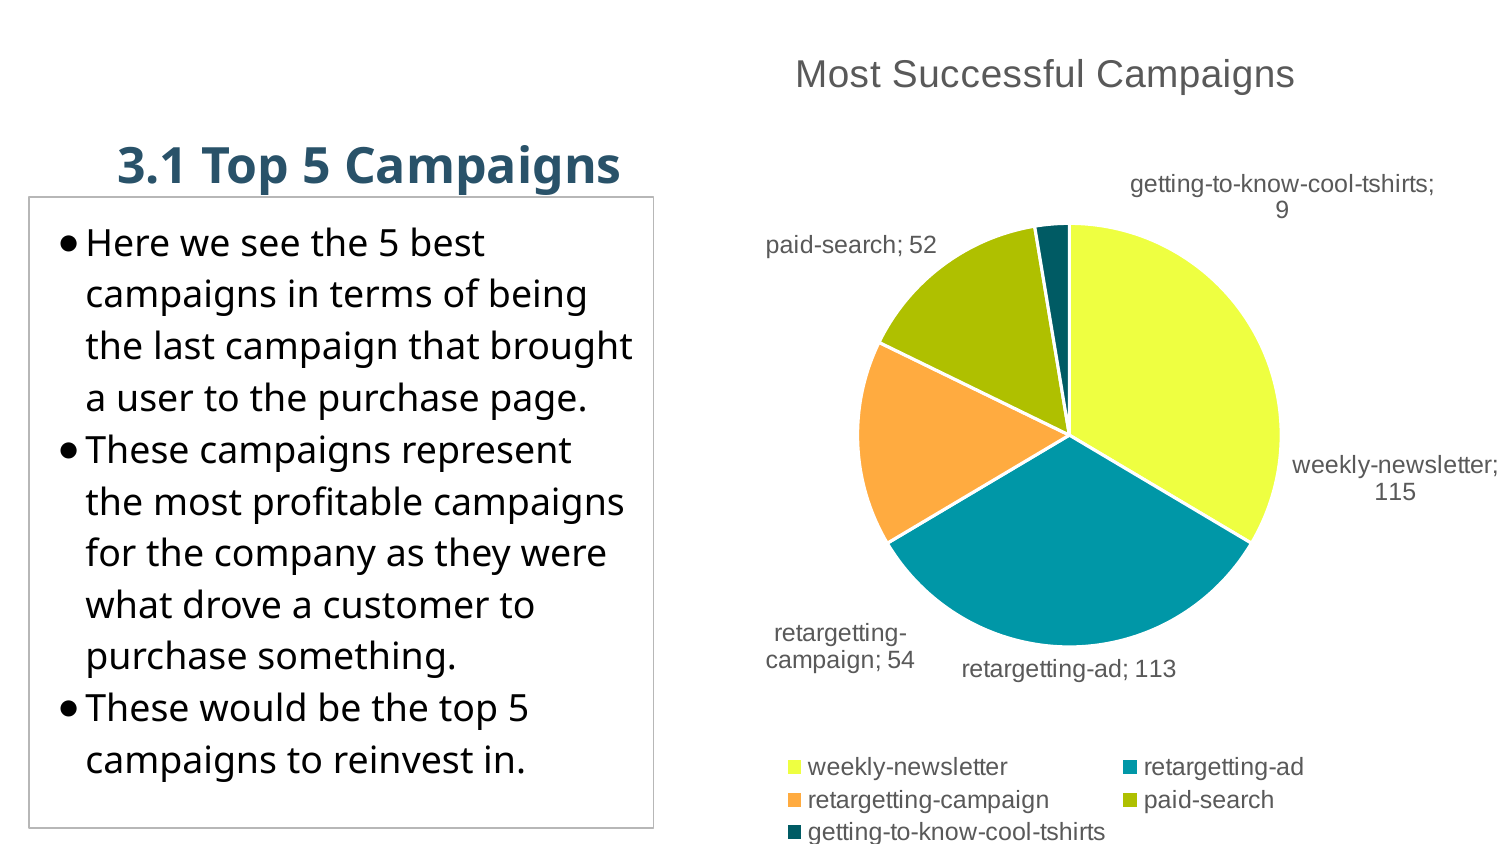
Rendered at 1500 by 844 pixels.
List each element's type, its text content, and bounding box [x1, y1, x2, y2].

text_box Here we see the 5 best campaigns in terms of being the last campaign that brought a user to the purchase page. These campaigns represent the most profitable campaigns for the company as they were what drove a customer to purchase something. These would be the top 5 campaigns to reinvest in. [29, 197, 540, 829]
chart [545, 15, 1500, 844]
text_box 3.1 Top 5 Campaigns [102, 70, 540, 197]
